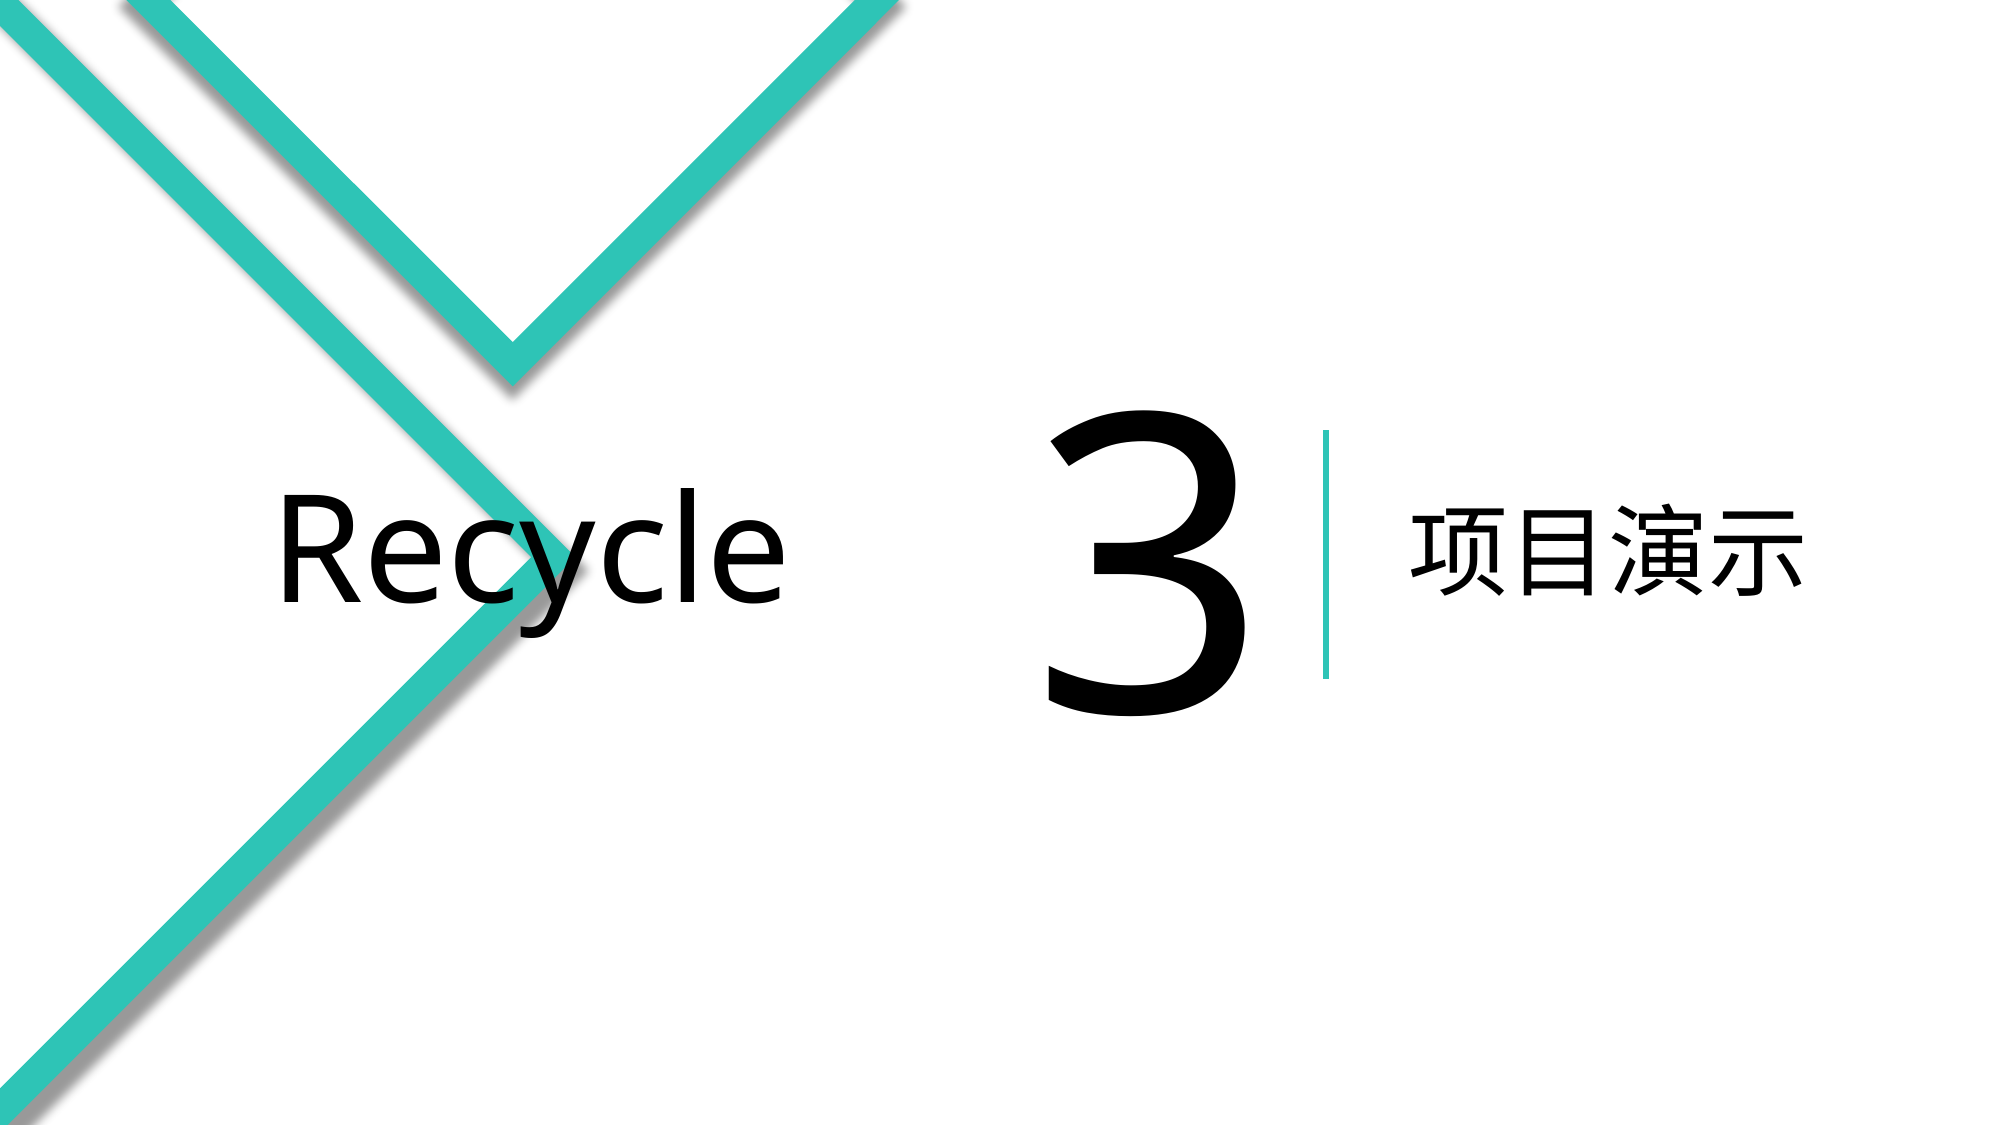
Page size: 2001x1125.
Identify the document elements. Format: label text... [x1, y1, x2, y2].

text_box Recycle [255, 445, 807, 640]
text_box 3 [1015, 288, 1284, 804]
text_box [146, 0, 879, 366]
text_box 项目演示 [1393, 480, 1824, 616]
text_box [0, 2, 472, 1112]
